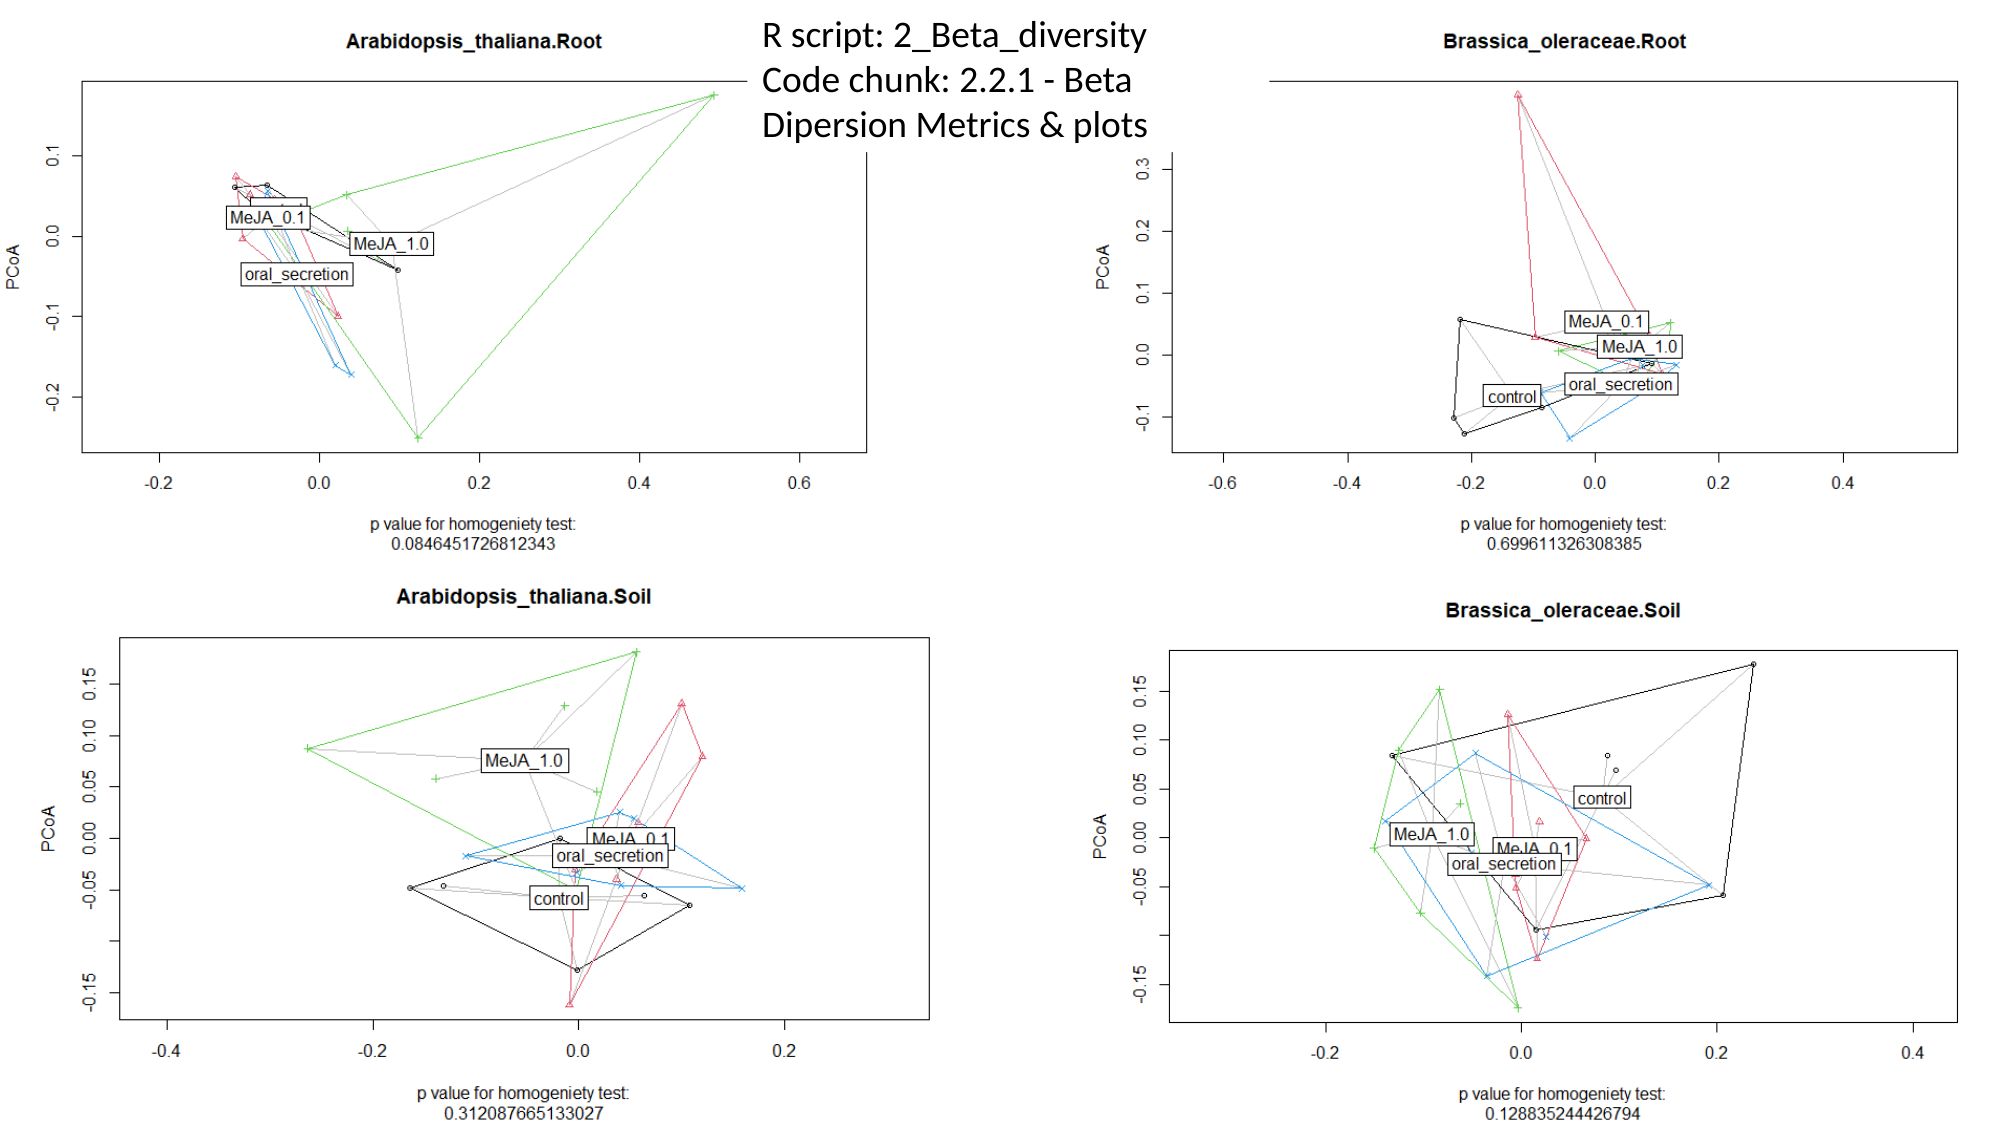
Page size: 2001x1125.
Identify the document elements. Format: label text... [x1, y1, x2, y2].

picture [0, 0, 972, 1125]
text_box R script: 2_Beta_diversity Code chunk: 2.2.1 - Beta Dipersion Metrics & plots [908, 2, 1090, 153]
picture [1087, 568, 1999, 1125]
picture [1090, 0, 1999, 555]
